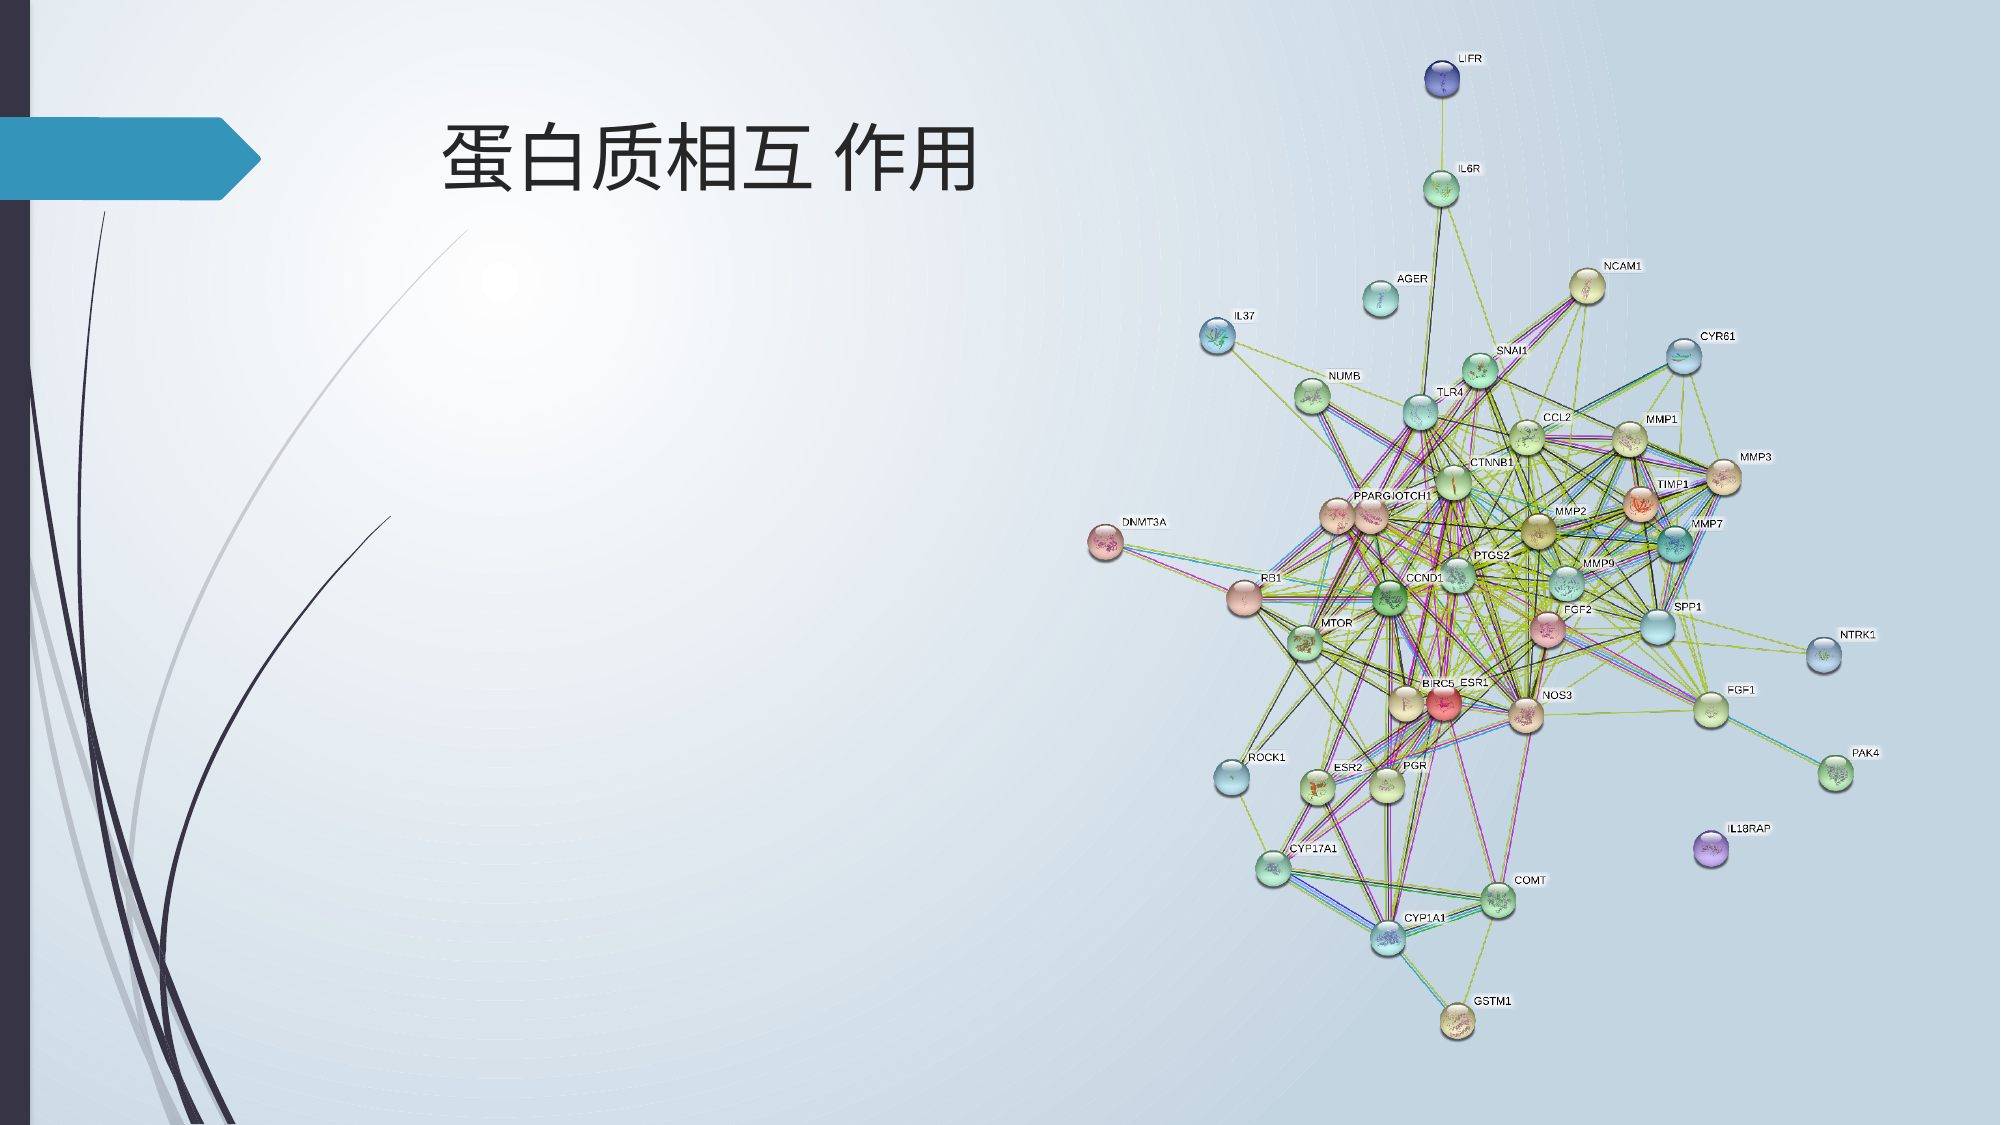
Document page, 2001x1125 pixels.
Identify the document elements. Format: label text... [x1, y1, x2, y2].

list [1033, 33, 1914, 1062]
title 蛋白质相互 作用 [425, 102, 1028, 313]
